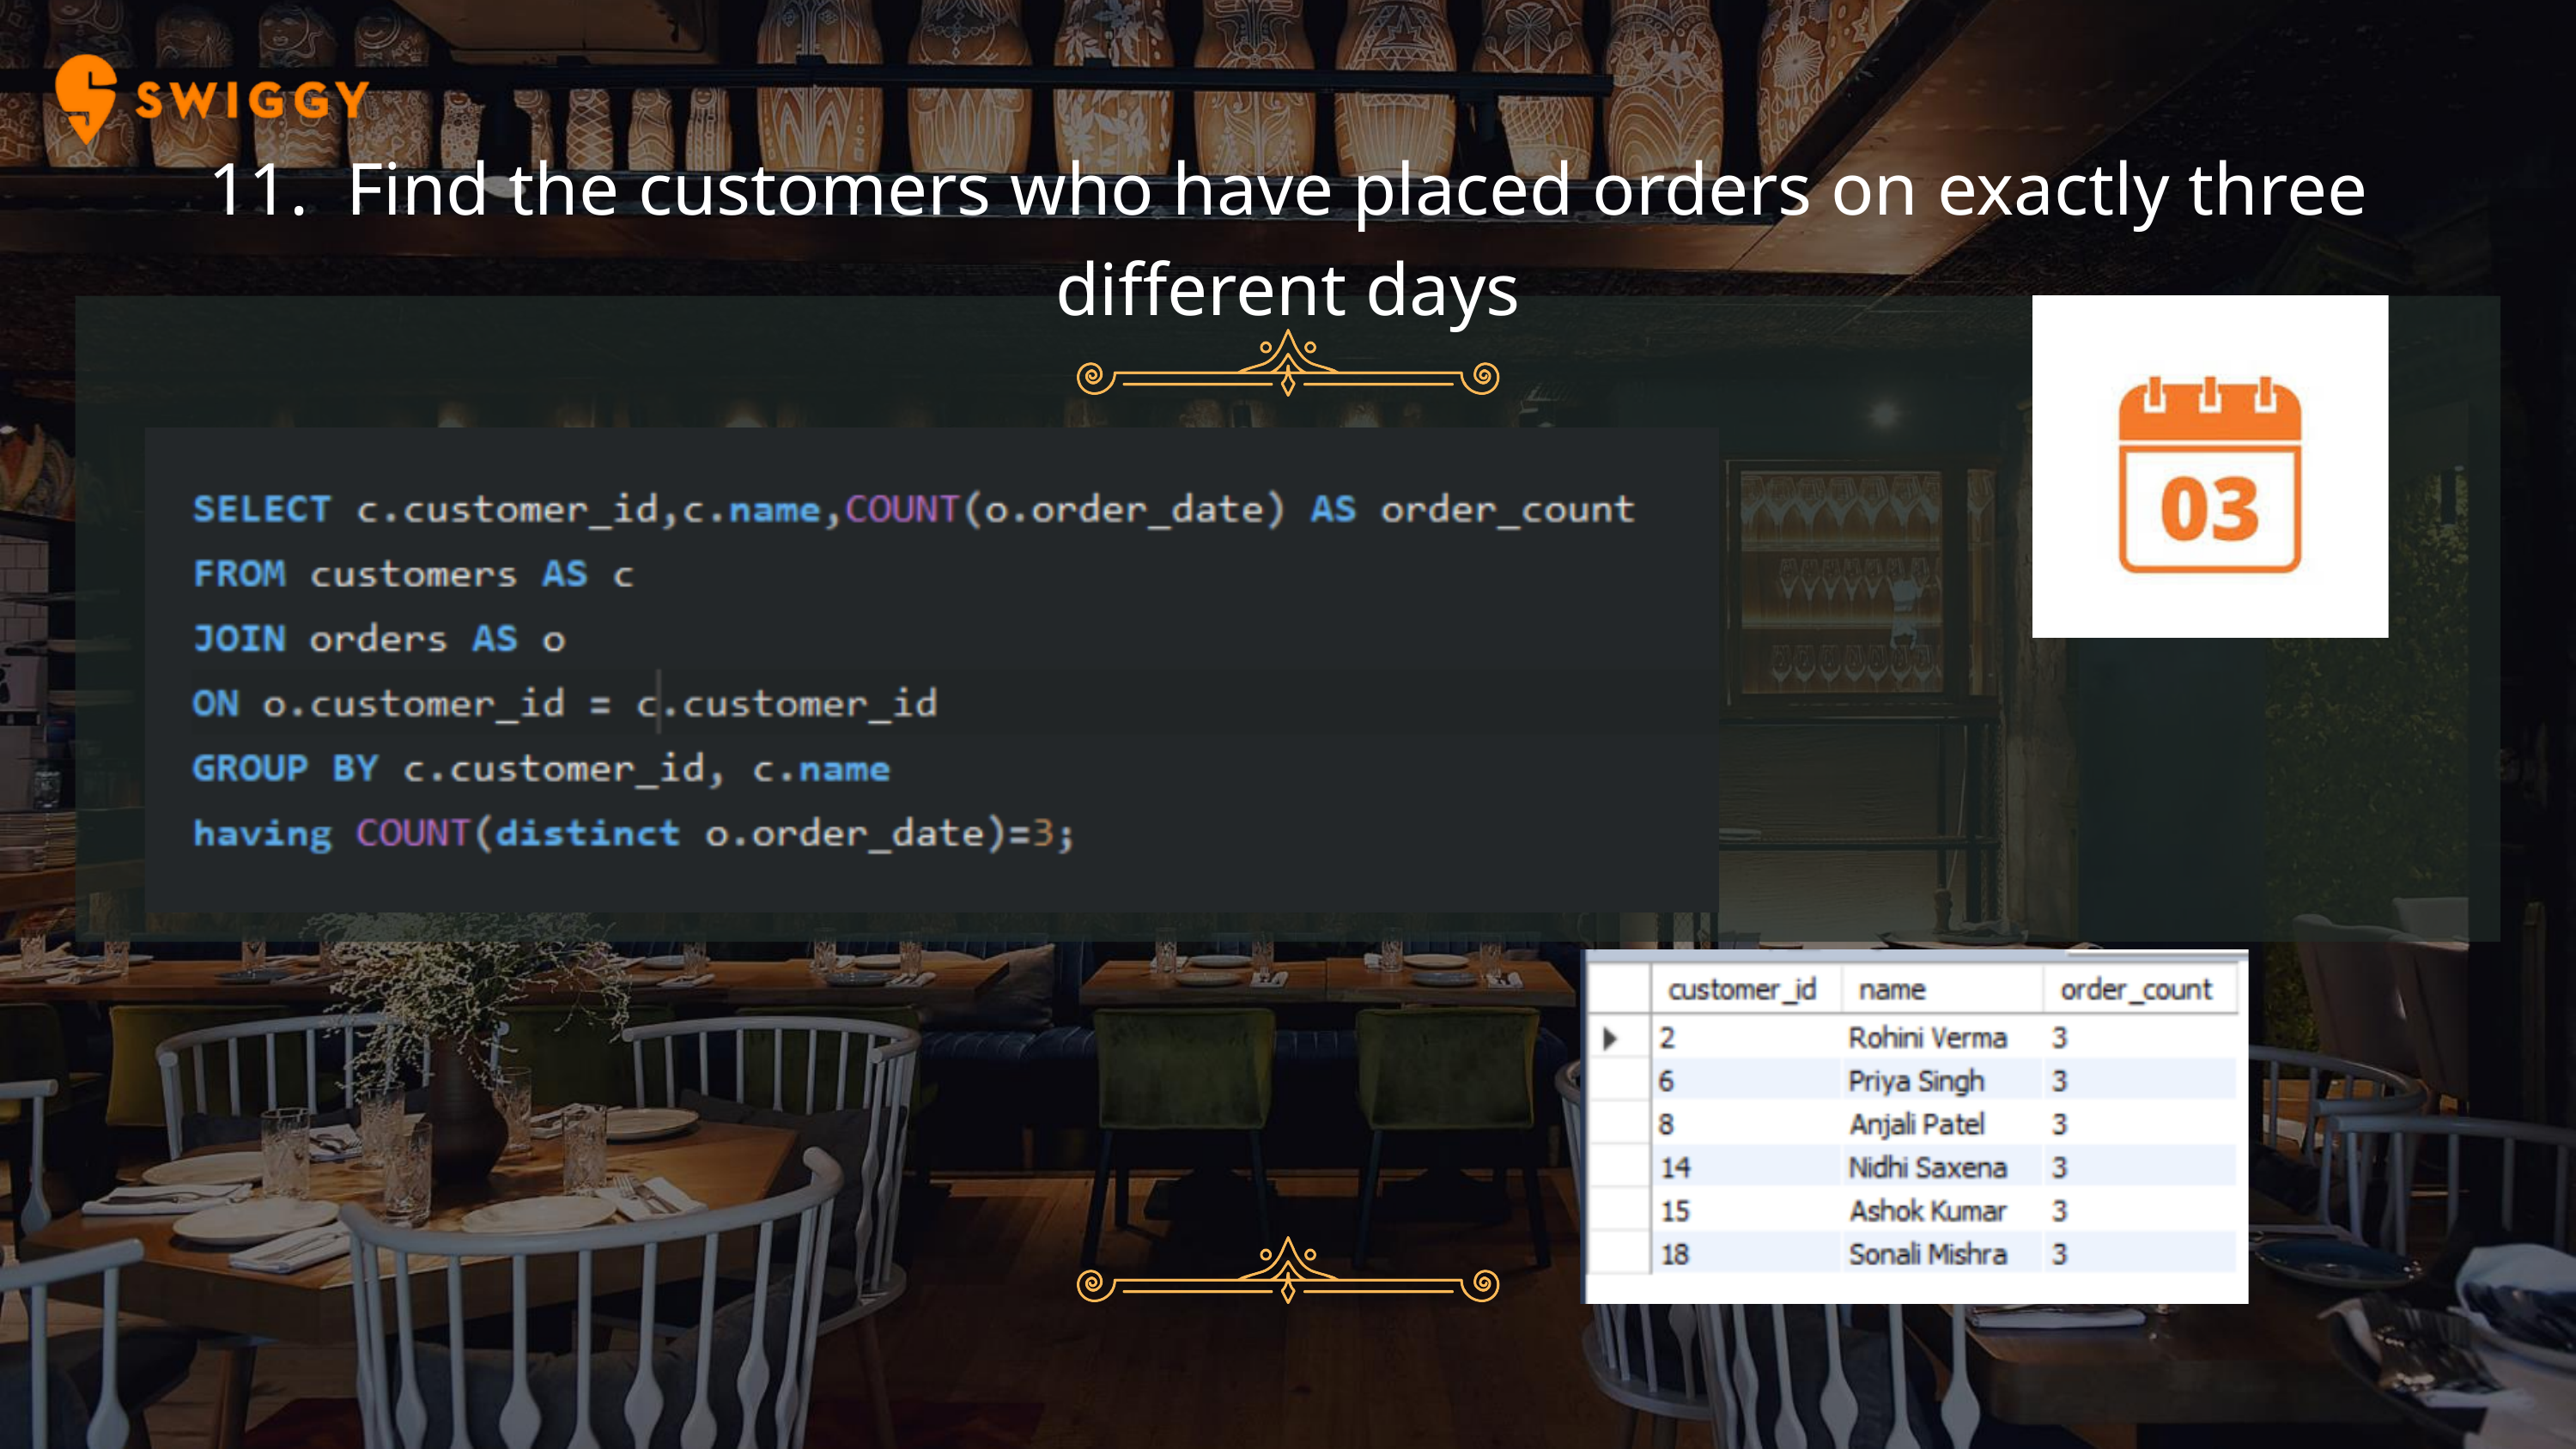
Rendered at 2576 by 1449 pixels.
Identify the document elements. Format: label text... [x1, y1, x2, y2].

text_box [1075, 1236, 1501, 1304]
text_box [75, 295, 2501, 943]
text_box 11. Find the customers who have placed orders on exactly three different days [144, 128, 2432, 293]
text_box [1580, 952, 2249, 1304]
text_box [0, 0, 2576, 1449]
text_box [43, 0, 398, 237]
